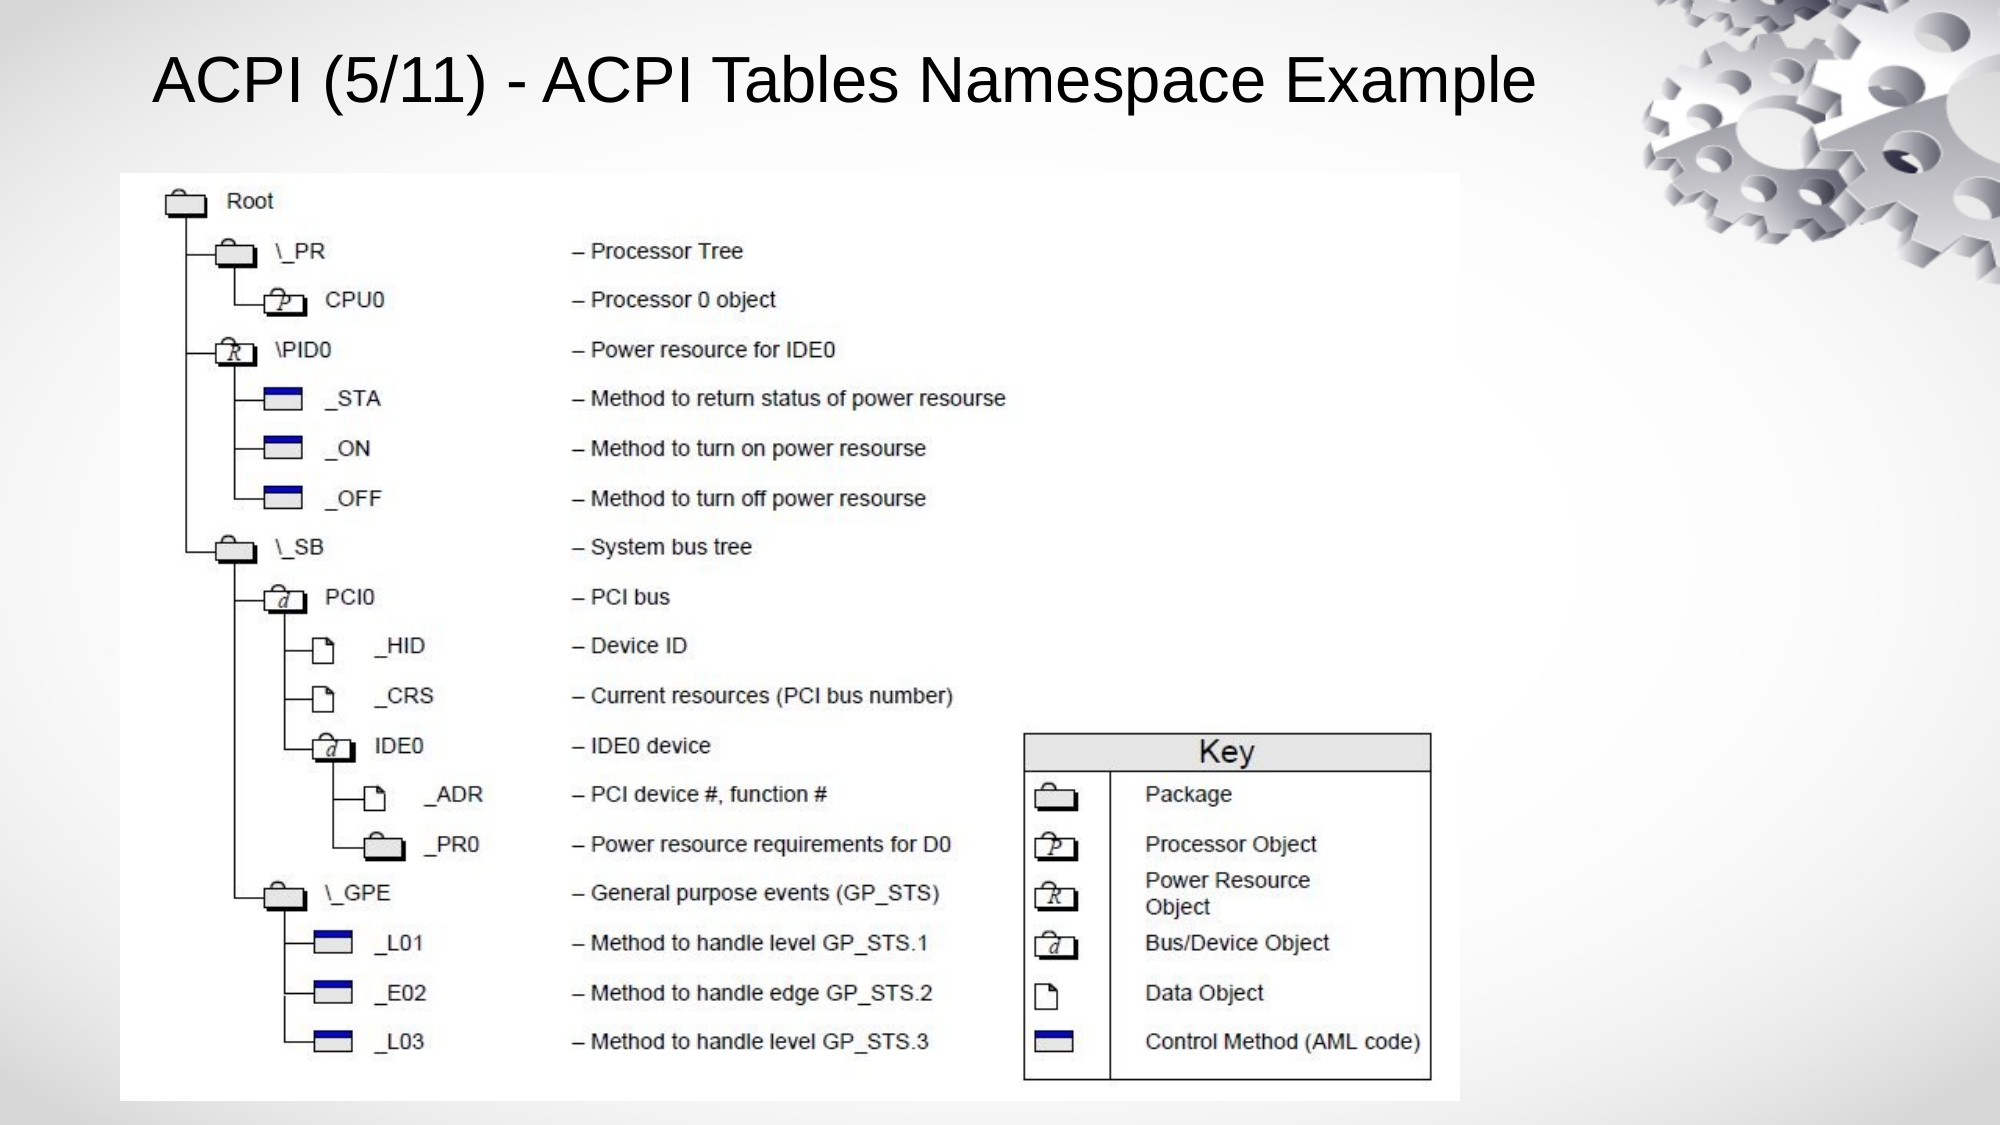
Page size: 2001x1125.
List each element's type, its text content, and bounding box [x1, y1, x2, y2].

title ACPI (5/11) - ACPI Tables Namespace Example [137, 29, 1863, 124]
picture [0, 0, 2000, 1125]
